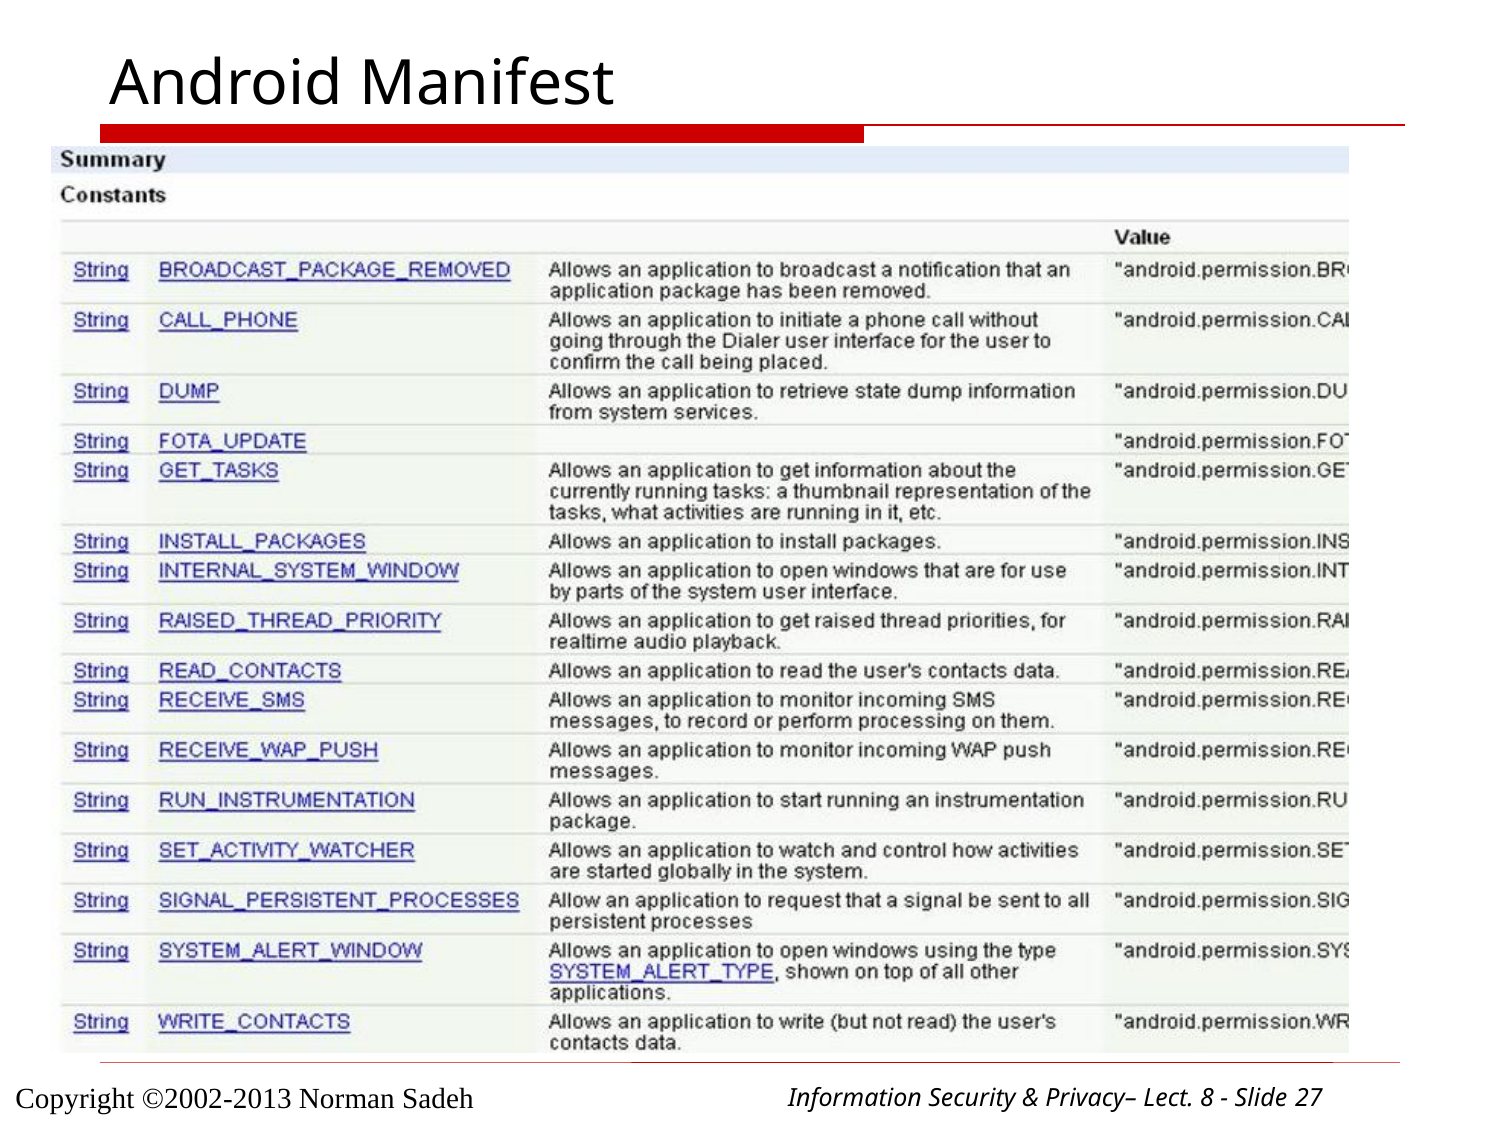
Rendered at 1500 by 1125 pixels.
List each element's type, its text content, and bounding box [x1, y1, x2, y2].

picture [50, 146, 1350, 1053]
title Android Manifest [93, 24, 1407, 126]
